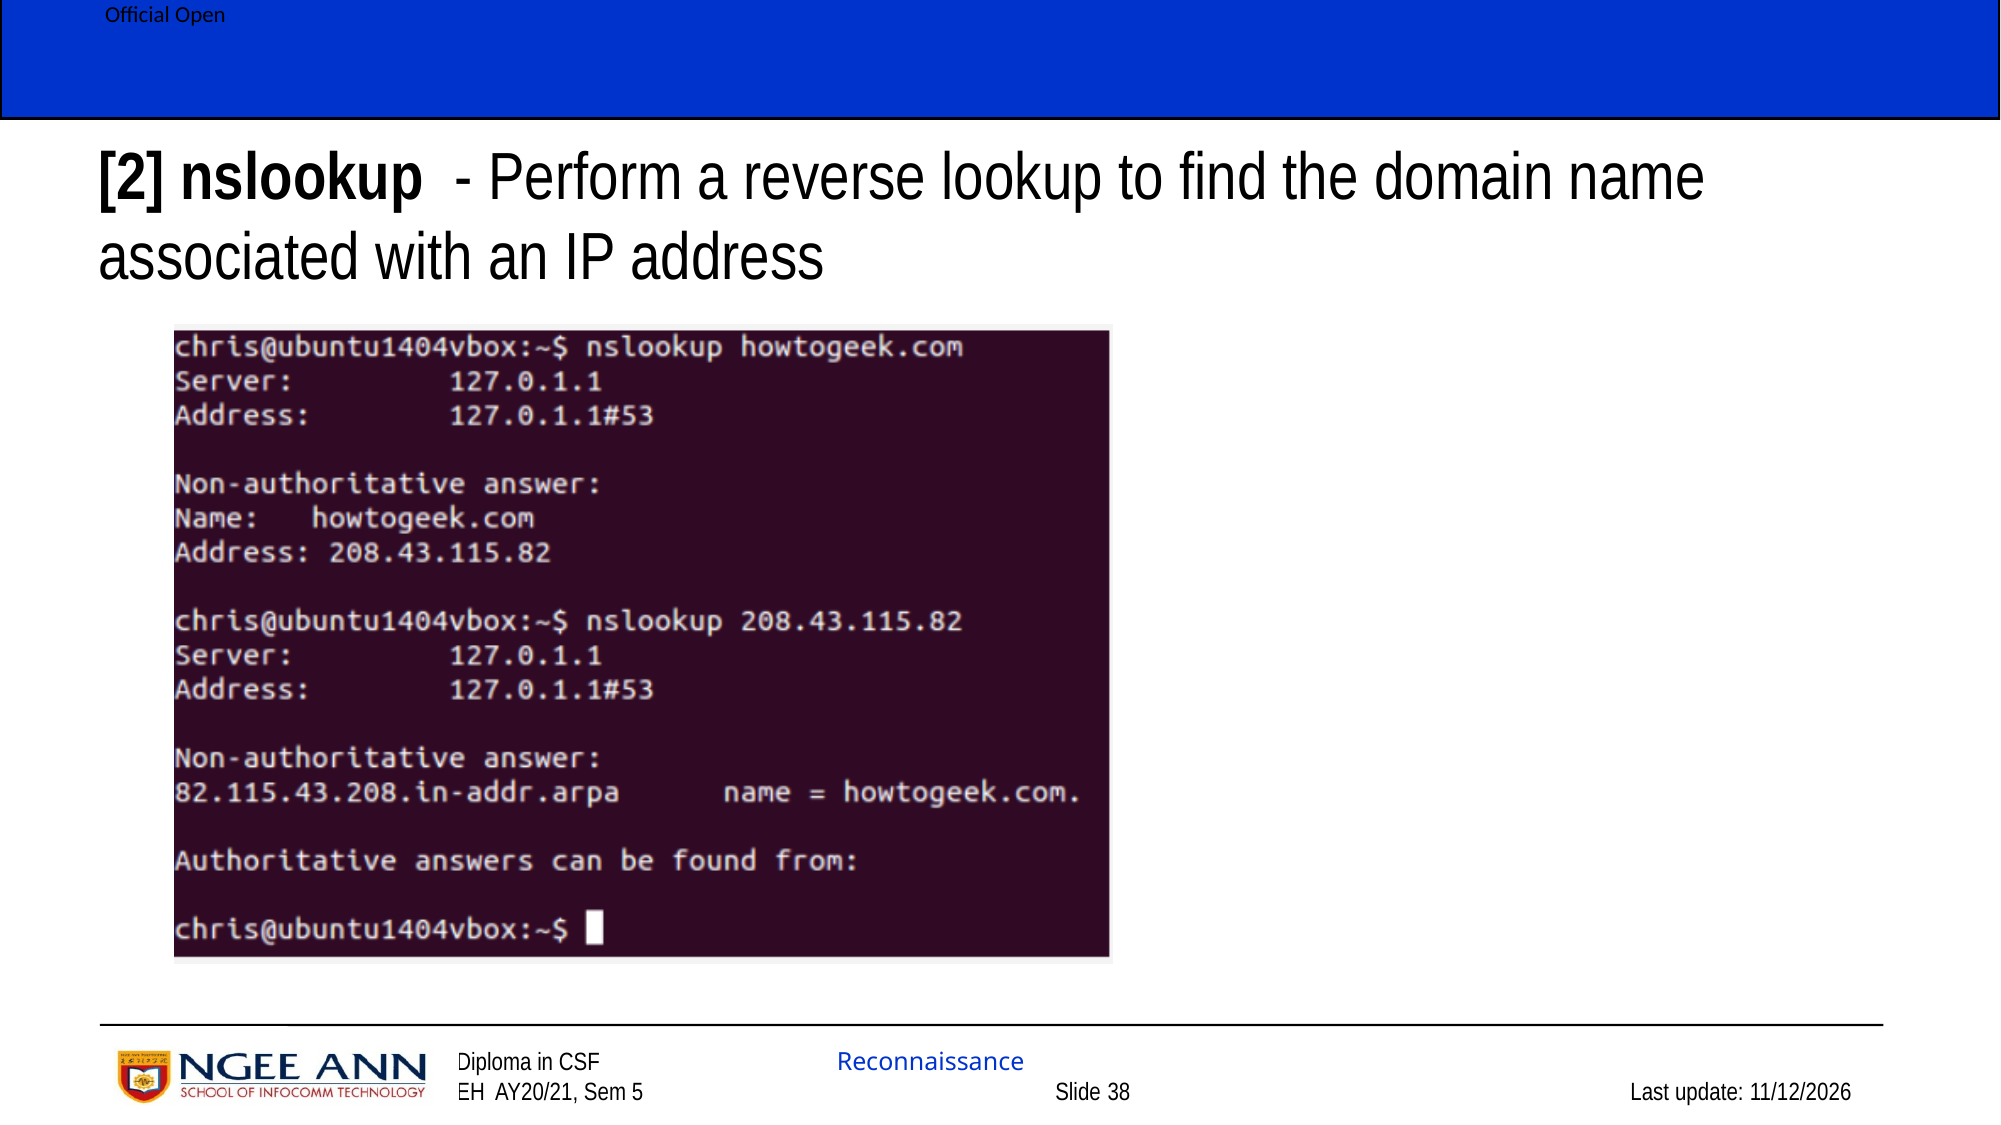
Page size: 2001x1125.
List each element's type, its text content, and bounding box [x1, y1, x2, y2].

list [2] nslookup - Perform a reverse lookup to find the domain name associated with an IP address [83, 125, 1867, 975]
picture [174, 324, 1113, 964]
picture [83, 1028, 459, 1125]
